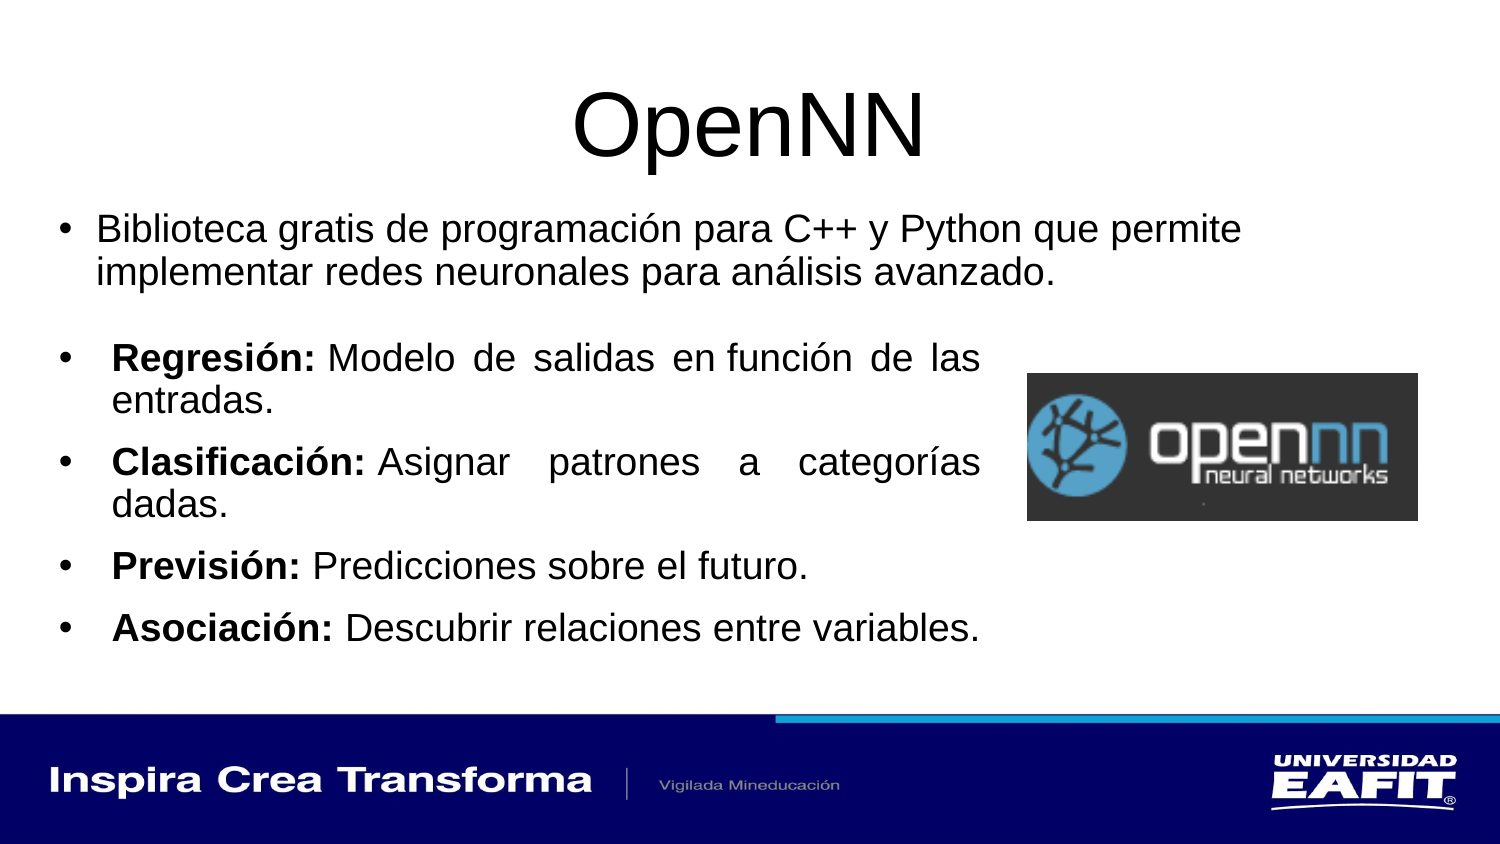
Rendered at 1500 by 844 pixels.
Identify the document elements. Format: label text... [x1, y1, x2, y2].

title OpenNN [103, 44, 1397, 208]
list Regresión: Modelo de salidas en función de las entradas. Clasificación: Asignar patrones a categorías dadas. Previsión: Predicciones sobre el futuro. Asociación: Descubrir relaciones entre variables. [58, 337, 982, 675]
list Biblioteca gratis de programación para C++ y Python que permite implementar redes neuronales para análisis avanzado. [58, 208, 1398, 316]
picture [0, 0, 1500, 844]
